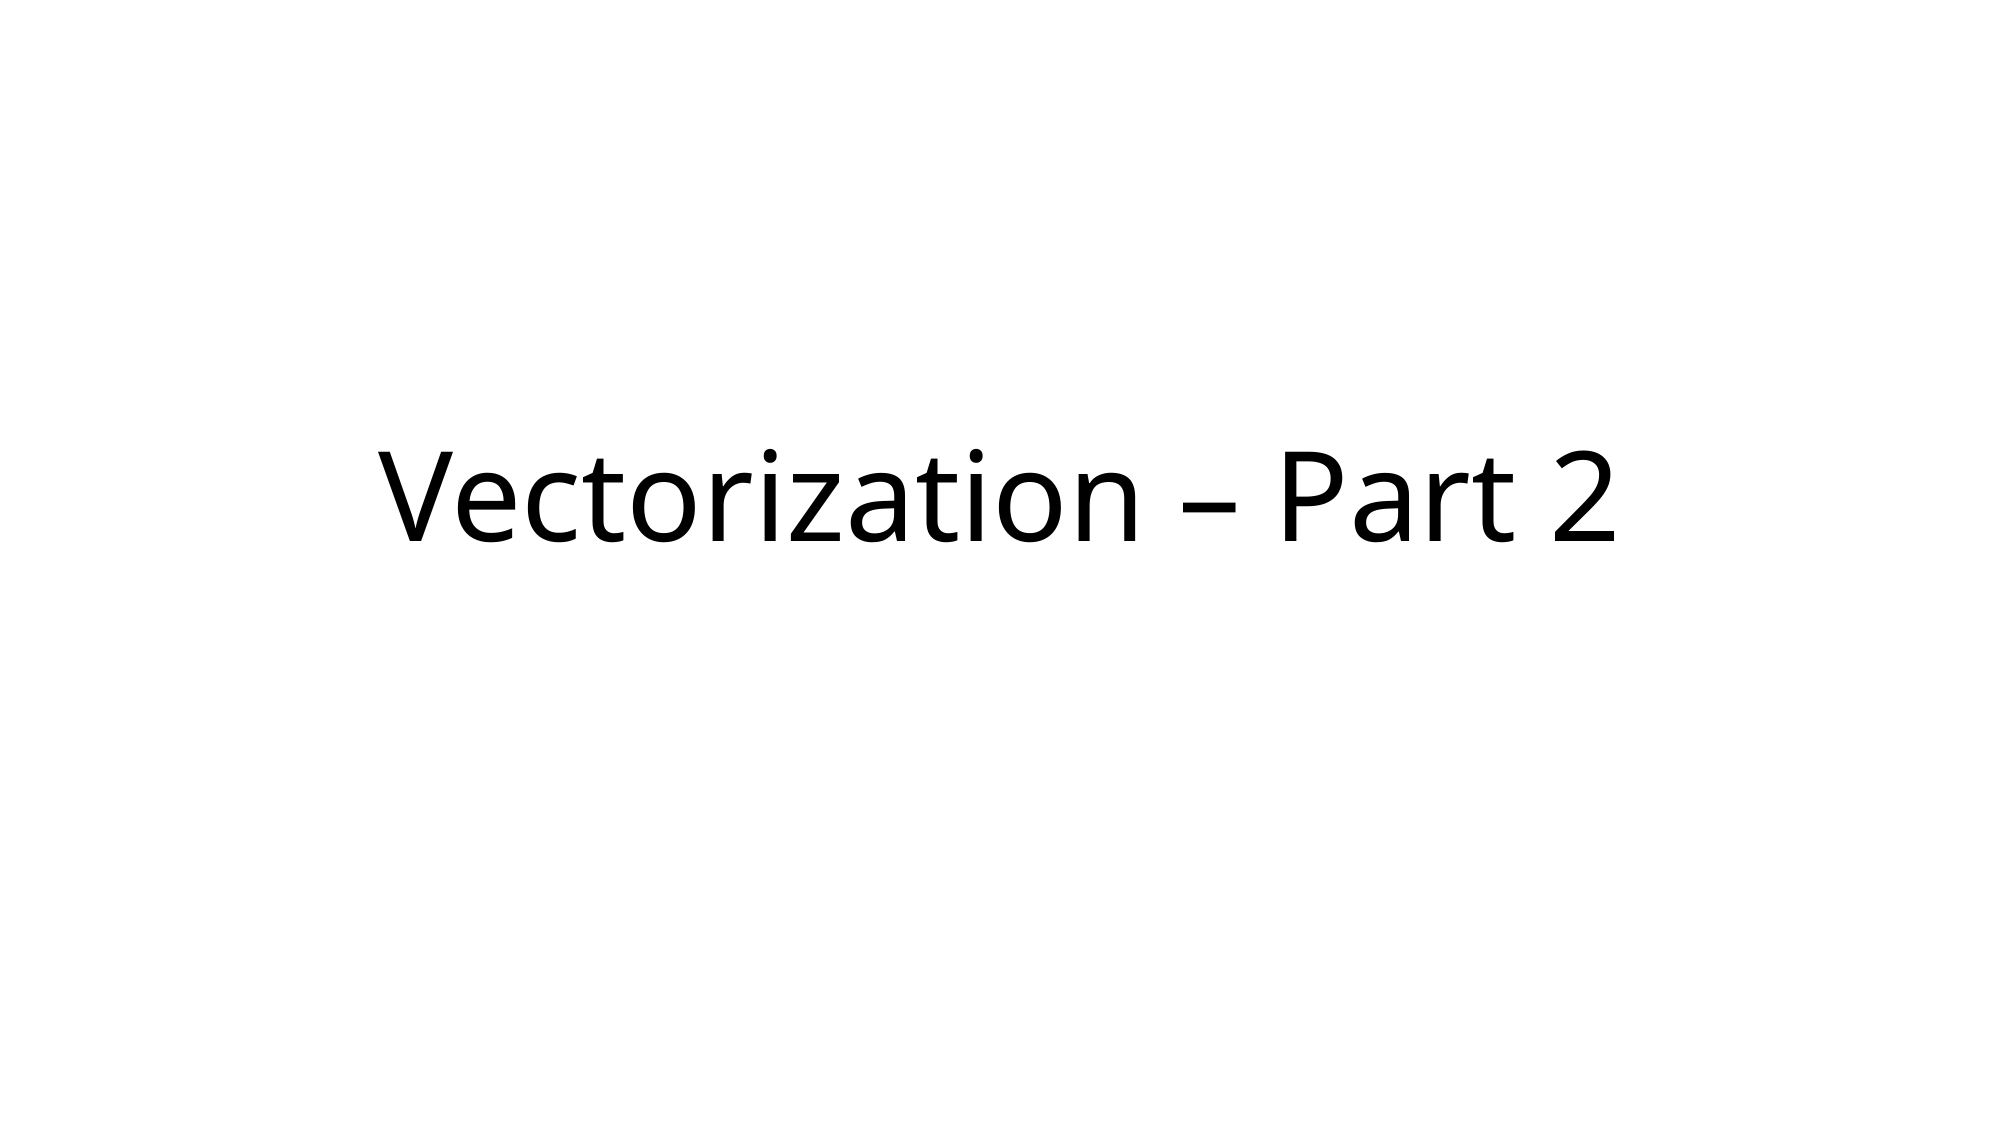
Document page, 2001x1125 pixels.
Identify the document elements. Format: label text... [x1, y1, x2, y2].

title Vectorization – Part 2 [249, 184, 1750, 576]
